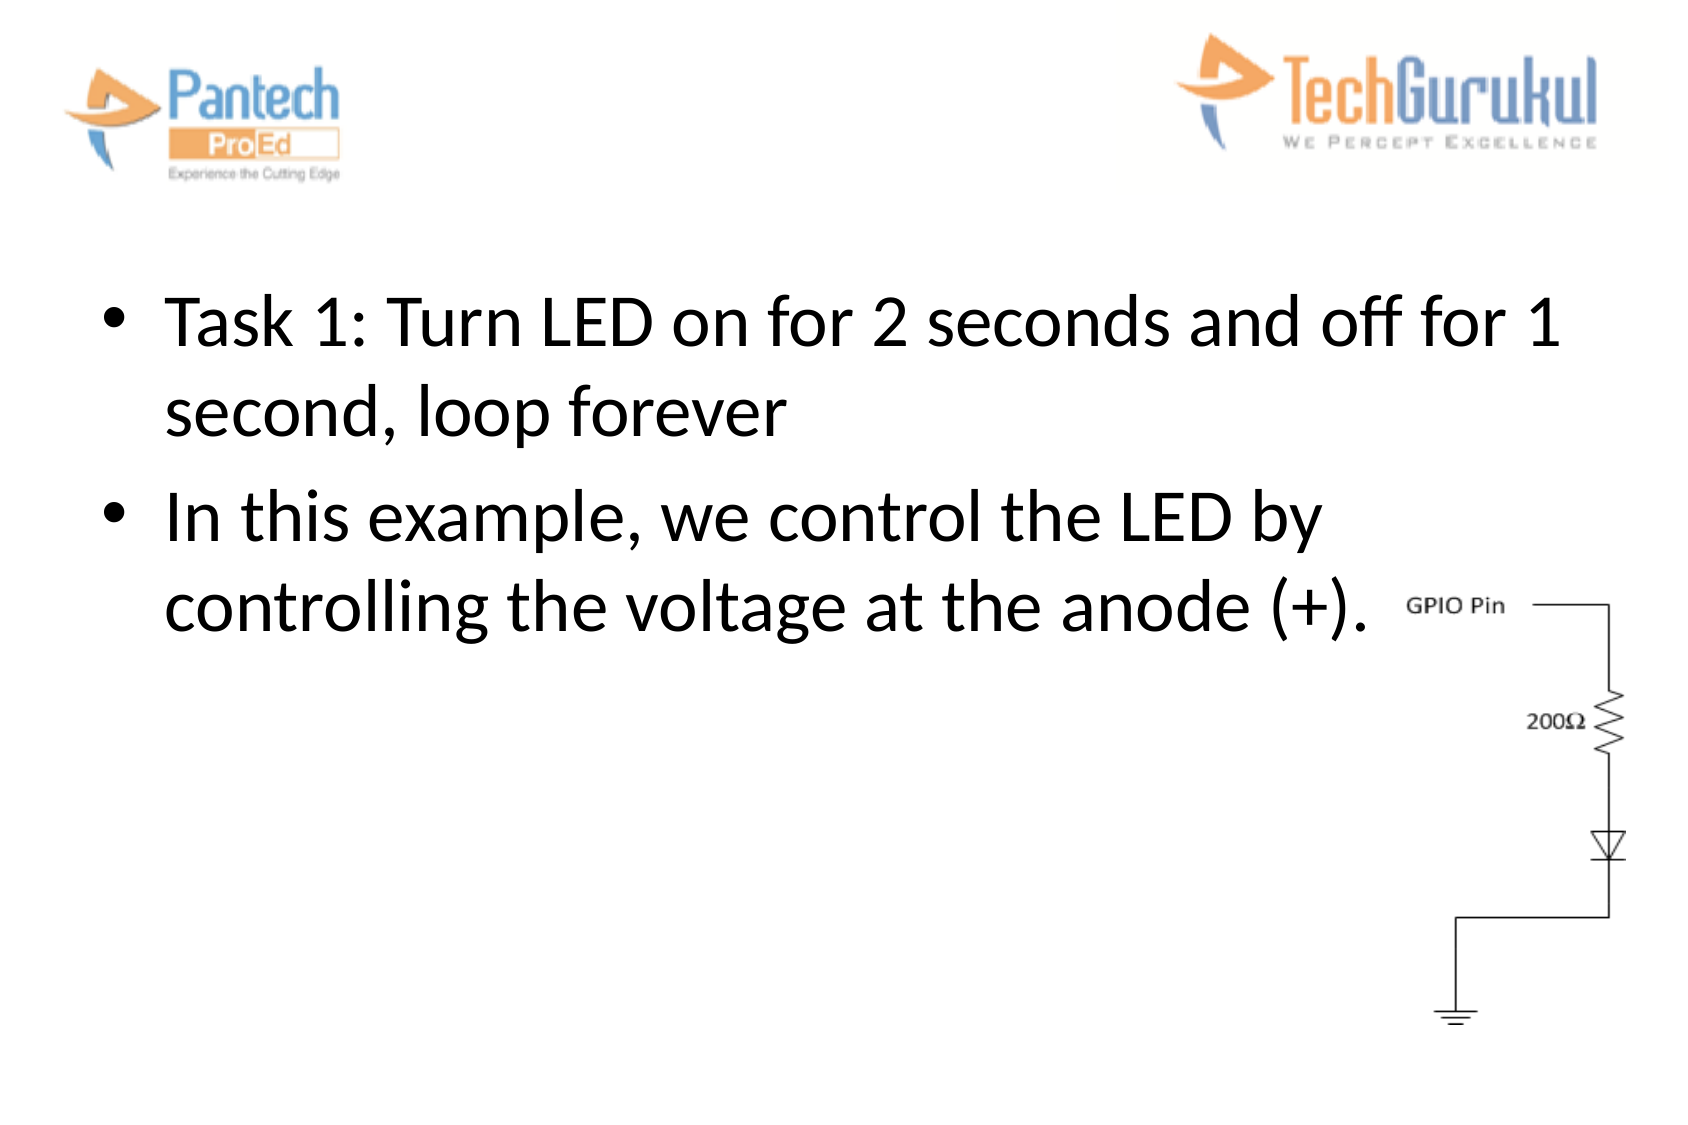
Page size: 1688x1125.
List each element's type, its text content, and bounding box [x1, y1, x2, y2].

picture [1406, 587, 1627, 1026]
list Task 1: Turn LED on for 2 seconds and off for 1 second, loop forever In this example, we control the LED by controlling the voltage at the anode (+). [84, 262, 1604, 1005]
